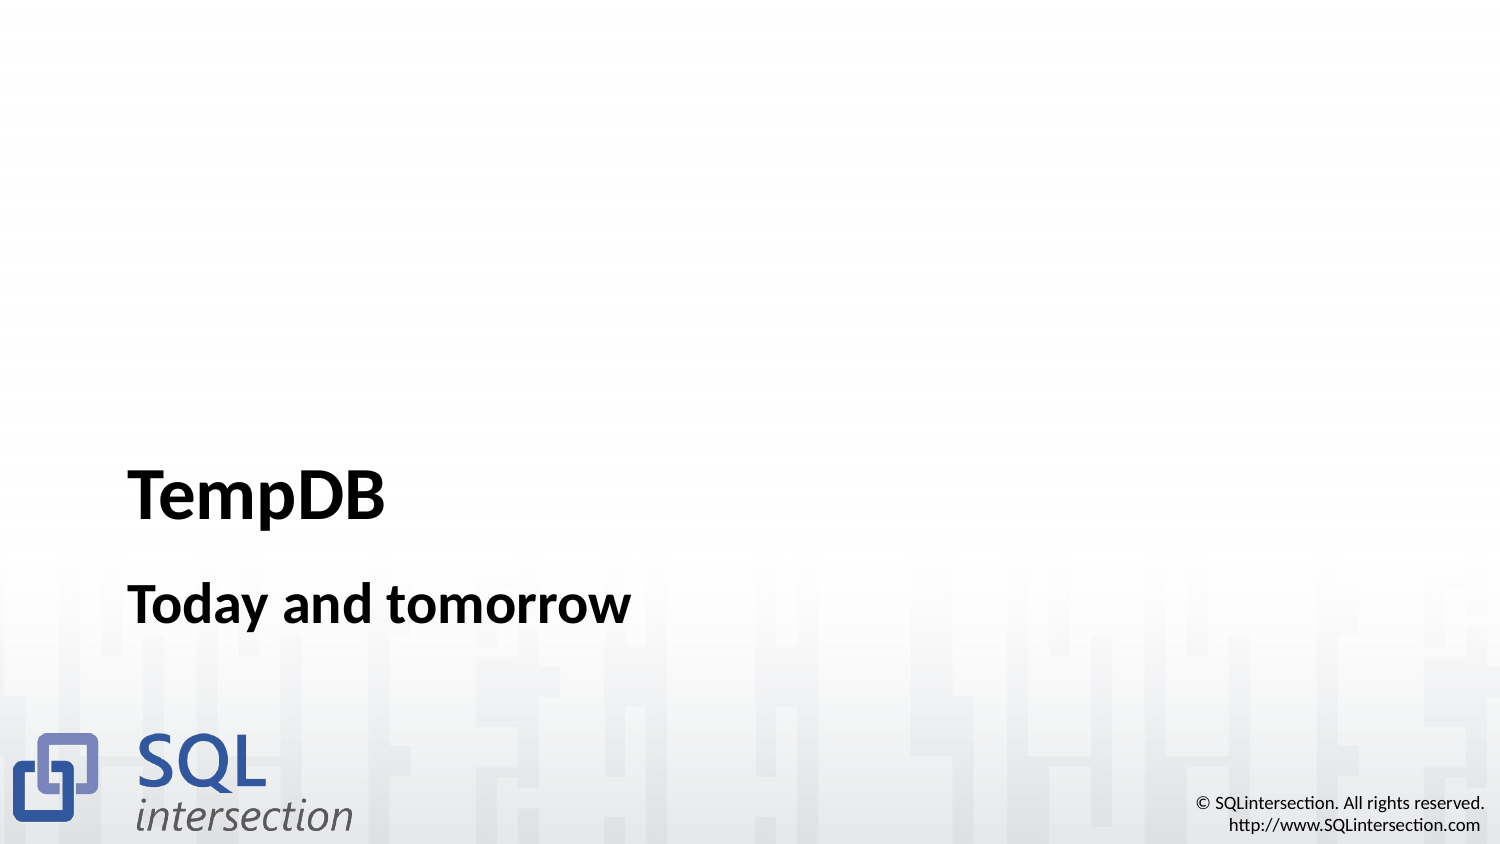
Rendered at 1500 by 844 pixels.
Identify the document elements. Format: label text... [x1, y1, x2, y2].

list TempDB [112, 357, 1388, 543]
picture [0, 0, 1500, 844]
title Today and tomorrow [112, 552, 1388, 648]
